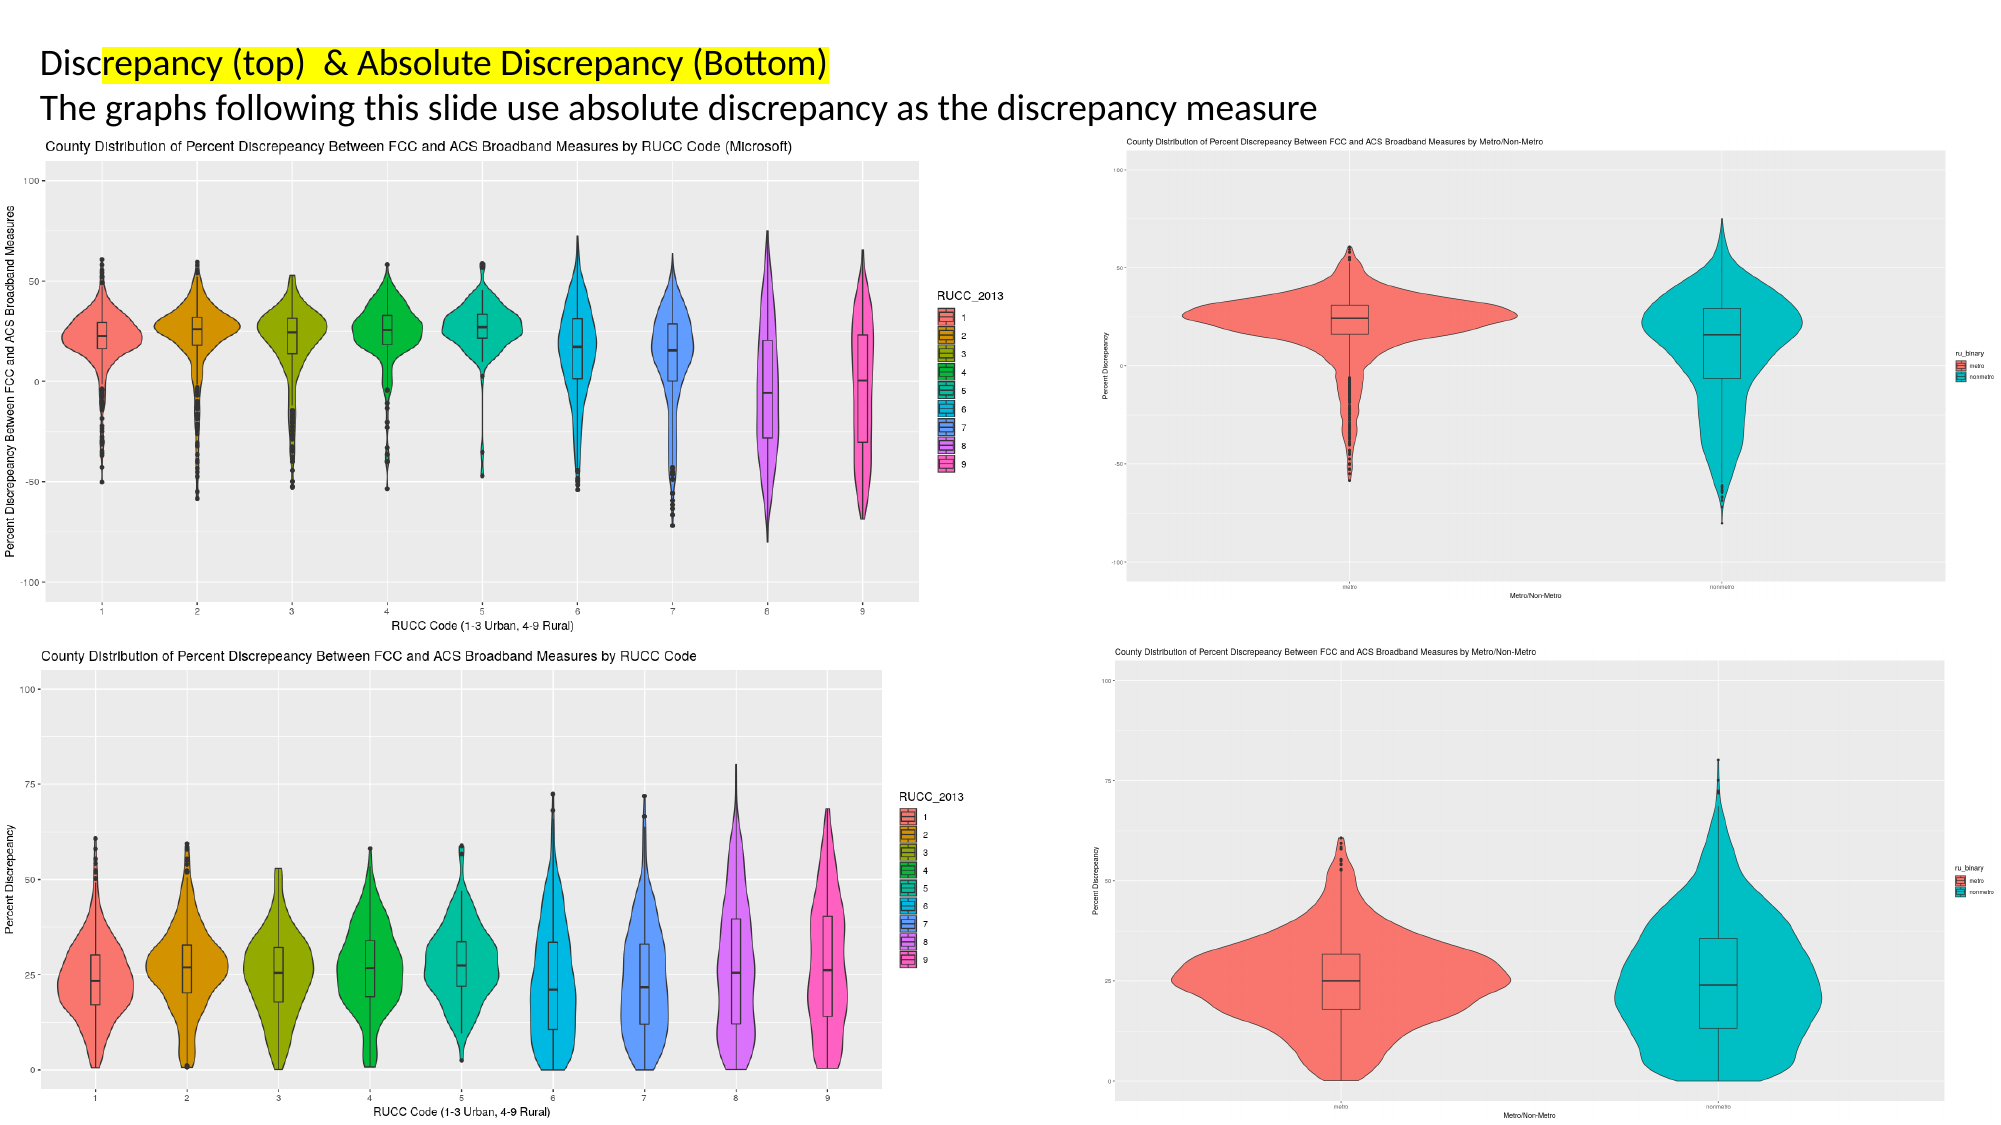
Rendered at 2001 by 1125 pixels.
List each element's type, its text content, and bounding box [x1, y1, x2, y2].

picture [0, 645, 975, 1124]
picture [1099, 135, 2000, 603]
picture [1089, 645, 2000, 1123]
picture [0, 135, 1015, 638]
text_box Discrepancy (top) & Absolute Discrepancy (Bottom) The graphs following this slide use absolute discrepancy as the discrepancy measure [24, 29, 1982, 135]
